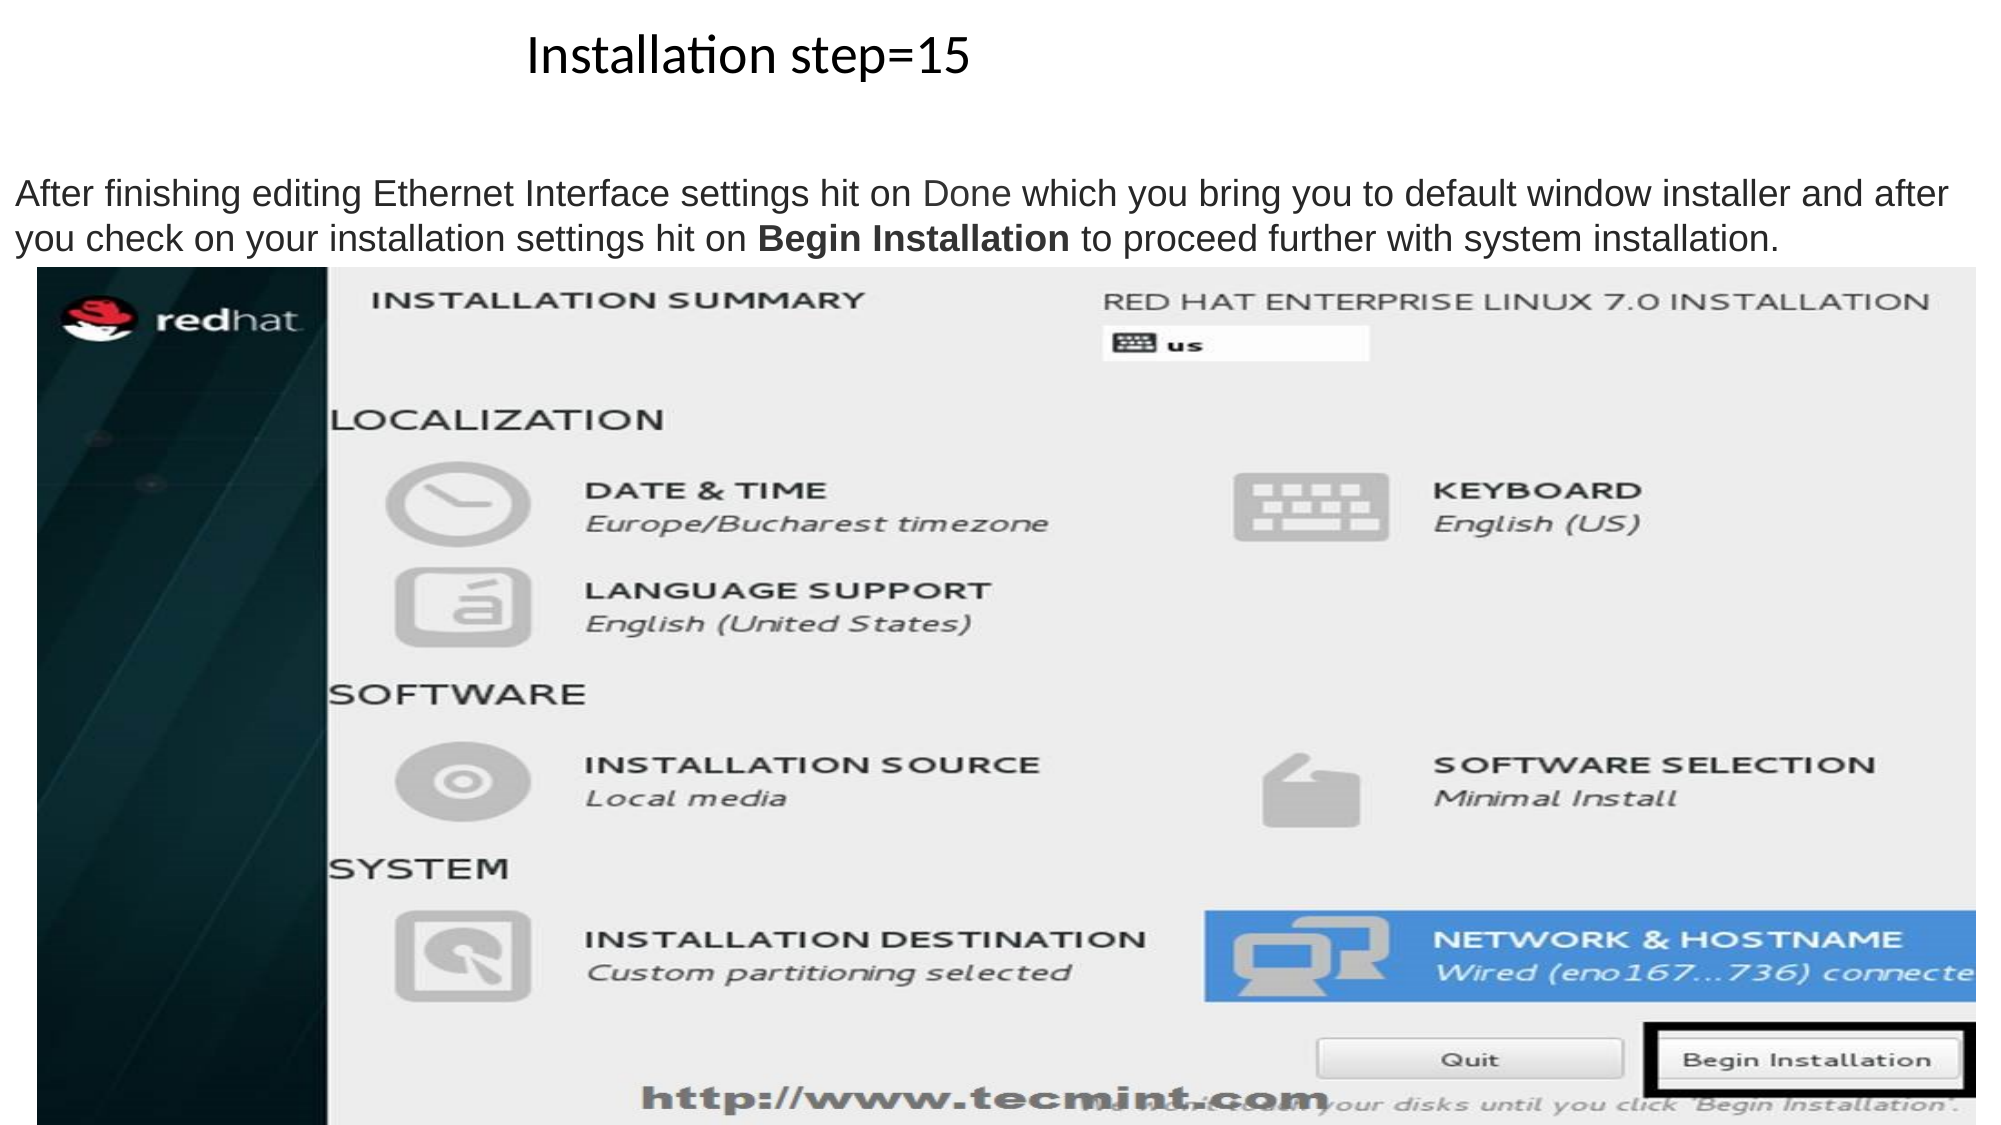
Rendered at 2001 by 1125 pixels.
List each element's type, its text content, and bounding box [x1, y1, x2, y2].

picture [37, 267, 1976, 1125]
title Installation step=15 [116, 17, 1842, 94]
text_box After finishing editing Ethernet Interface settings hit on Done which you bring you to default window installer and after you check on your installation settings hit on Begin Installation to proceed further with system installation. [0, 161, 1976, 267]
